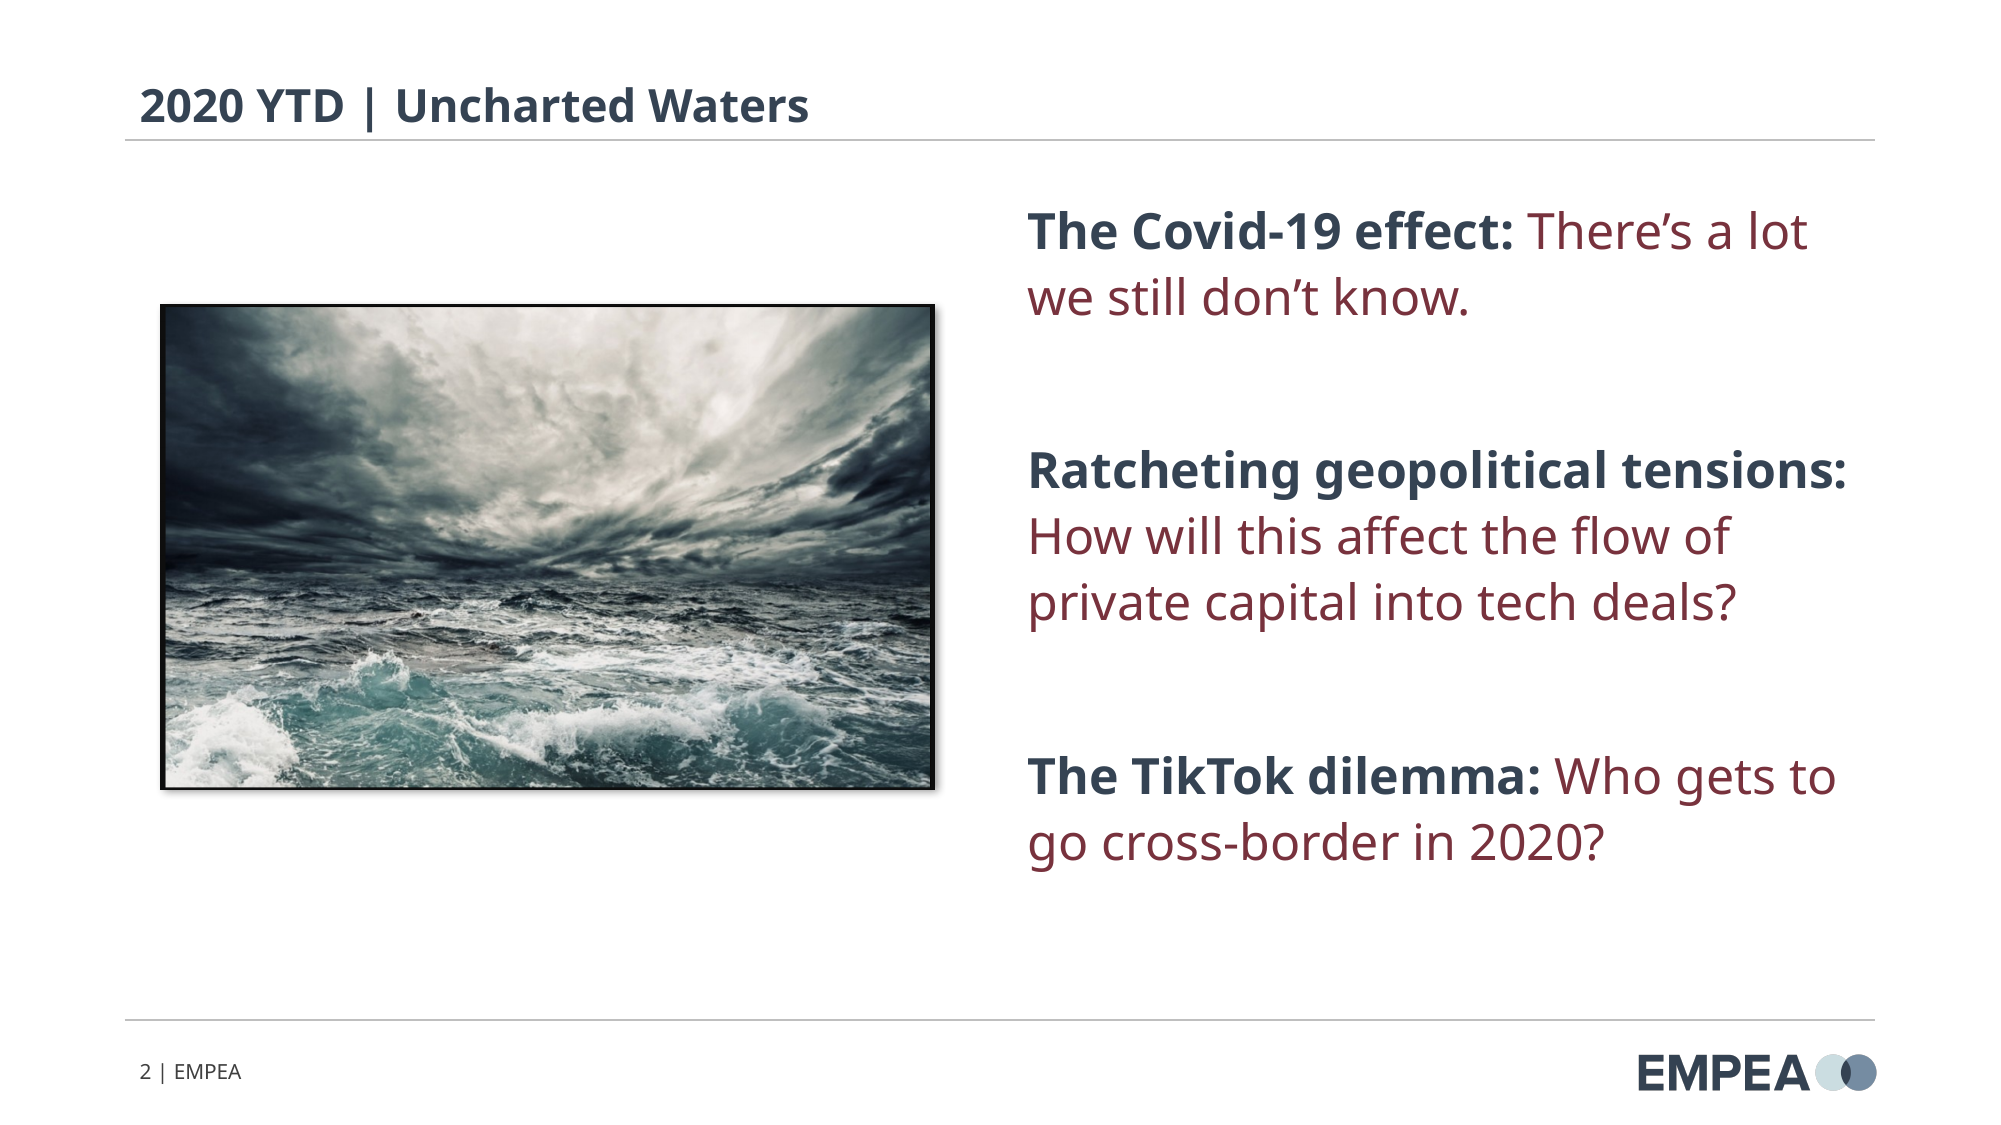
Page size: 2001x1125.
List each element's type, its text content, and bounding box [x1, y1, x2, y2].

list The Covid-19 effect: There’s a lot we still don’t know. Ratcheting geopolitical tensions: How will this affect the flow of private capital into tech deals? The TikTok dilemma: Who gets to go cross-border in 2020? [1012, 185, 1876, 909]
title 2020 YTD | Uncharted Waters [124, 75, 1876, 141]
picture [1628, 1043, 1889, 1102]
slide_number 1 | EMPEA [124, 1042, 1038, 1103]
picture [160, 304, 935, 790]
